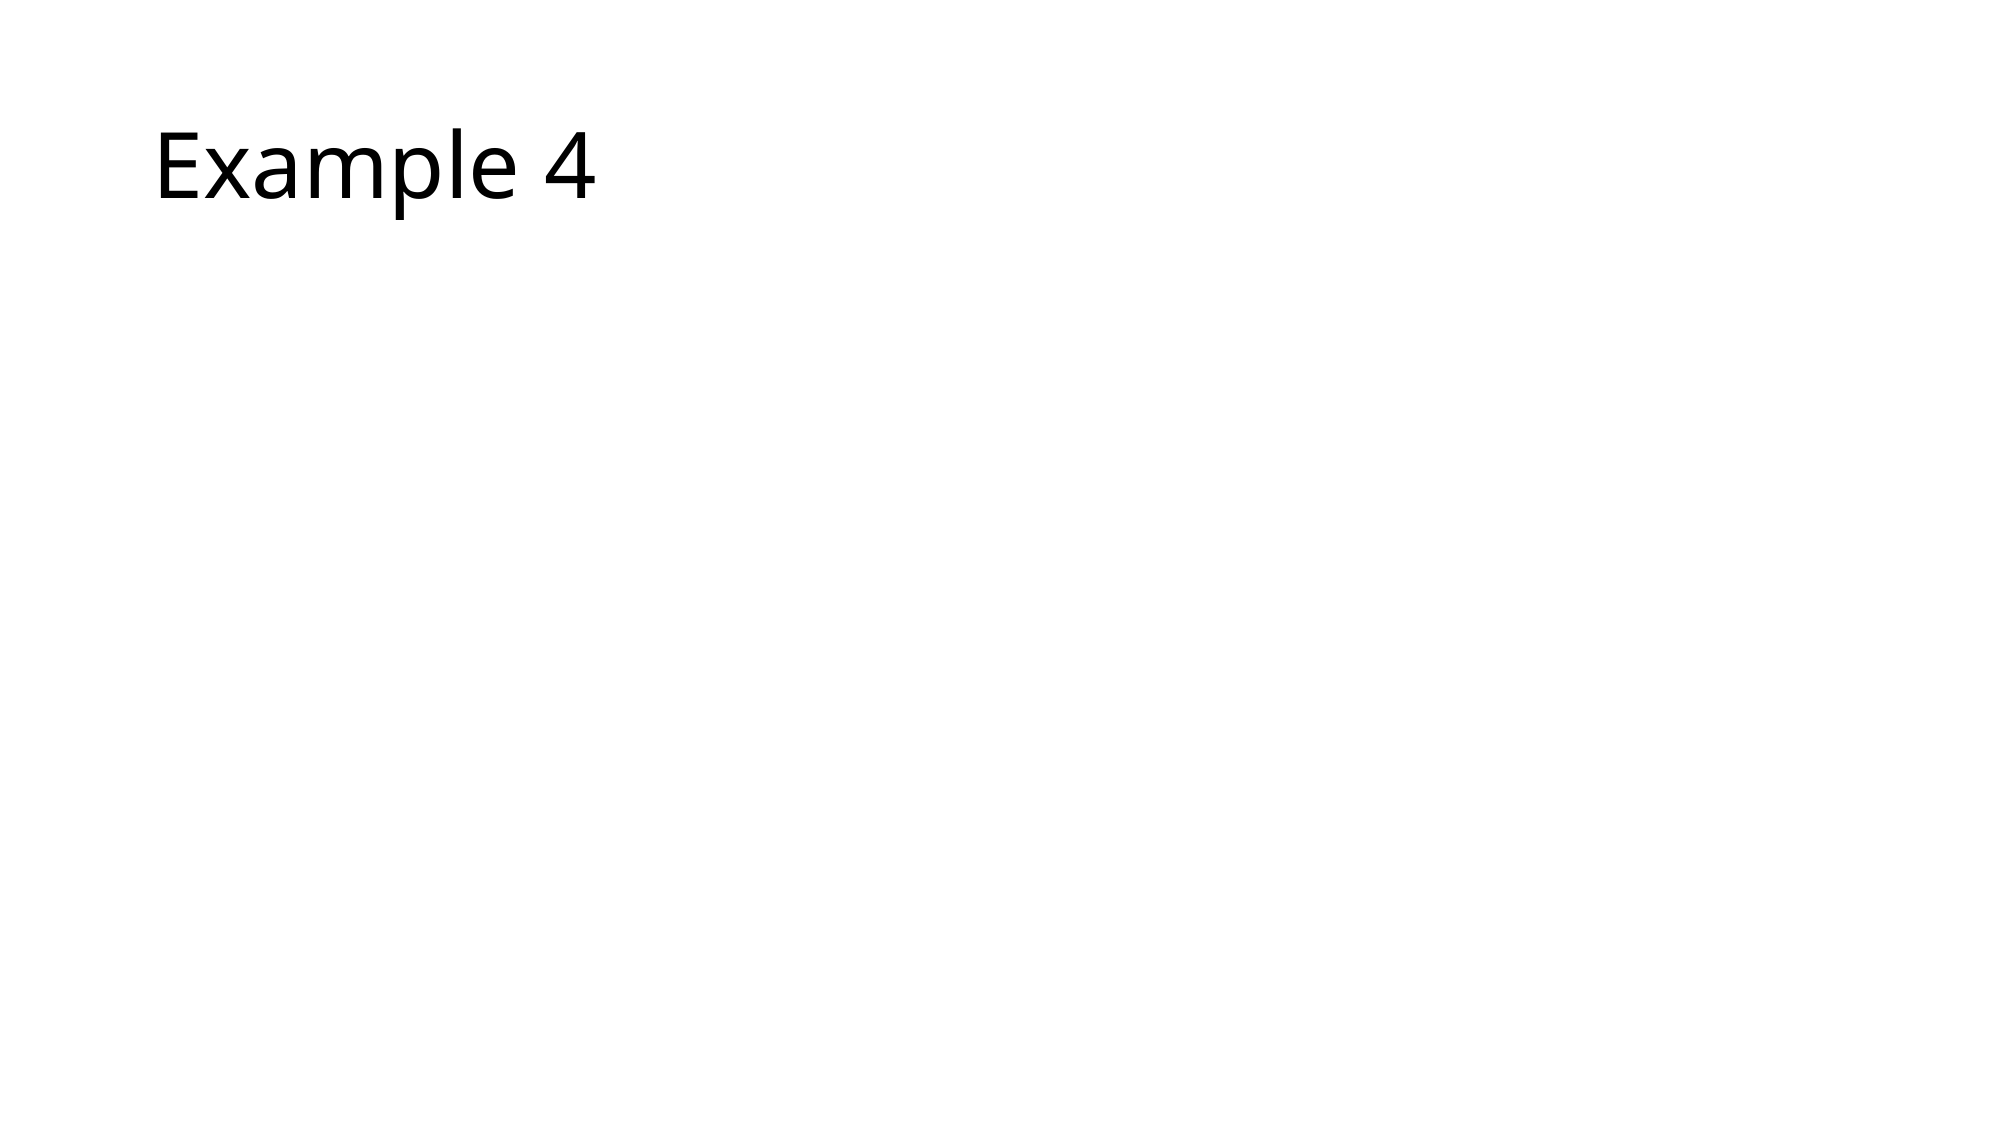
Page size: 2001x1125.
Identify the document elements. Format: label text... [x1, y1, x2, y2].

title Example 4 [137, 59, 1863, 278]
